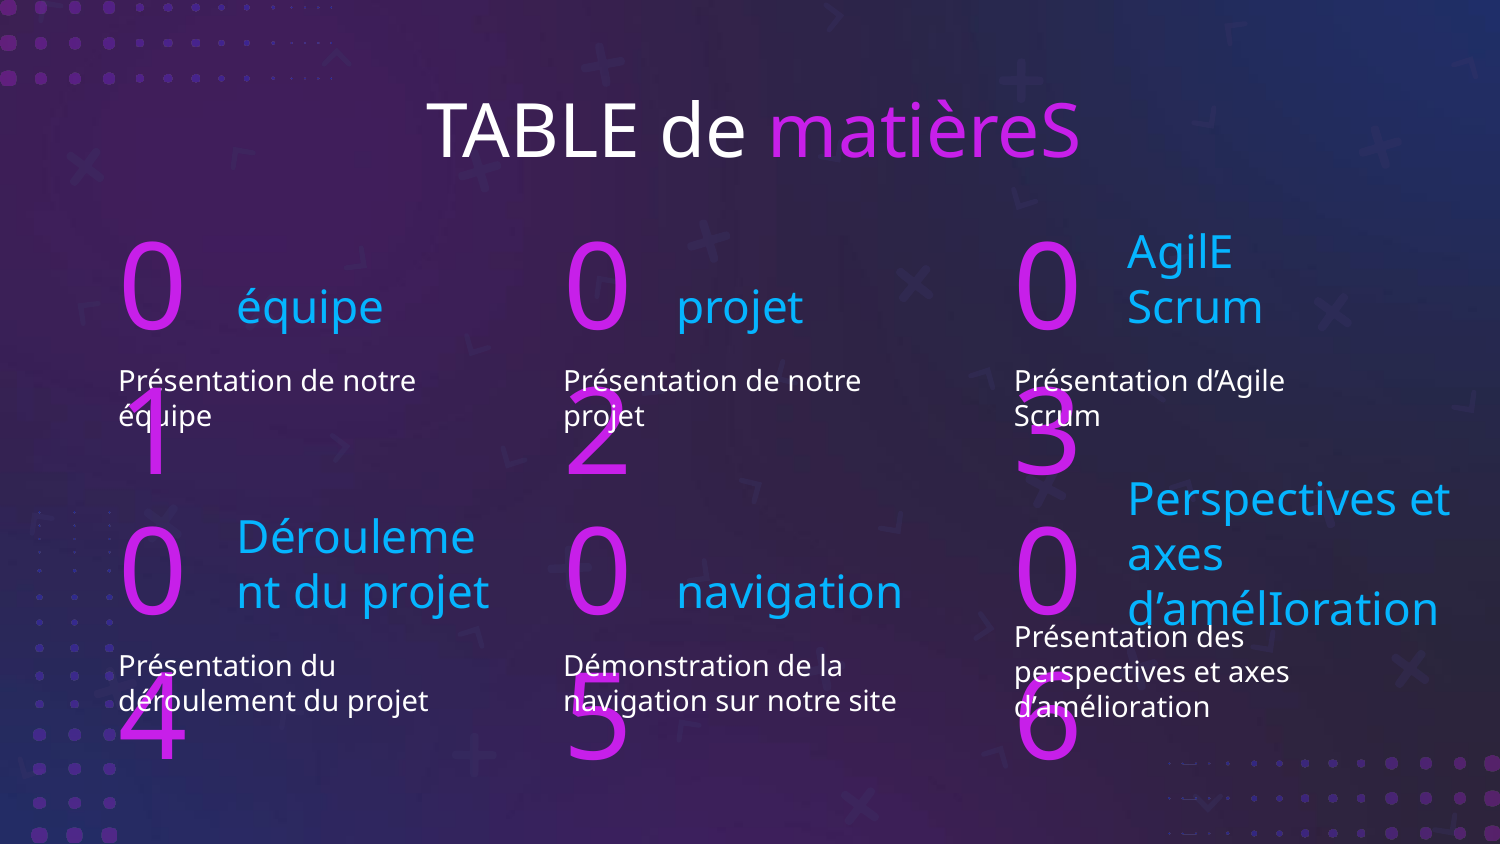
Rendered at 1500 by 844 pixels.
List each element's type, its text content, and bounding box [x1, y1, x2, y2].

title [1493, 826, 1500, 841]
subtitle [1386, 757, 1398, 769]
title projet [676, 272, 937, 333]
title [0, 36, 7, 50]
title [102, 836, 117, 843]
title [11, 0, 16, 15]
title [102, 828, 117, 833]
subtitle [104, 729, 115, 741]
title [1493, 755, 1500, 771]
subtitle Présentation d’Agile Scrum [1013, 330, 1370, 433]
title AgilE Scrum [1127, 272, 1374, 333]
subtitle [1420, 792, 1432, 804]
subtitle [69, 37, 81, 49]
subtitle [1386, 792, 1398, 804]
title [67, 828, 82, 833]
title 05 [563, 493, 699, 615]
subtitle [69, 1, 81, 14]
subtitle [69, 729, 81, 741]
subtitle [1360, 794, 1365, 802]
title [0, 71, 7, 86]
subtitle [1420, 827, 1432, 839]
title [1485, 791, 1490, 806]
title Déroulement du projet [236, 557, 497, 618]
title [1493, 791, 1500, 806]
subtitle Présentation des perspectives et axes d’amélioration [1013, 615, 1390, 724]
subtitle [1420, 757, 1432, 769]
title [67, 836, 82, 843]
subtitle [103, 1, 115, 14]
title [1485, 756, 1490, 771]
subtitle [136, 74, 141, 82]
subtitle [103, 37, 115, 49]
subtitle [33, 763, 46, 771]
title 02 [563, 208, 699, 330]
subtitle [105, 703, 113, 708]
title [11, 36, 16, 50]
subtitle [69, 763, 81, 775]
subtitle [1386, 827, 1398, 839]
subtitle Présentation du déroulement du projet [118, 615, 474, 718]
subtitle Démonstration de la navigation sur notre site [563, 615, 919, 718]
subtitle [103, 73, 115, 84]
title 04 [118, 493, 254, 615]
title 06 [1013, 493, 1149, 615]
title 03 [1013, 208, 1149, 330]
title 01 [118, 208, 254, 342]
title TABLE de matièreS [118, 88, 1390, 167]
subtitle Présentation de notre projet [563, 330, 919, 433]
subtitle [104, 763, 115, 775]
subtitle Présentation de notre équipe [118, 333, 474, 433]
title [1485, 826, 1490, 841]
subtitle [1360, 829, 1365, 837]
title équipe [236, 272, 497, 333]
picture [0, 0, 1500, 844]
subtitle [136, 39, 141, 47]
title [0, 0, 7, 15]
title navigation [676, 557, 937, 618]
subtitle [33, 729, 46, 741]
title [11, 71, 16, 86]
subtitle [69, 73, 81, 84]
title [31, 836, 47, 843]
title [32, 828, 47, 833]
title Perspectives et axes d’amélIoration [1127, 557, 1456, 635]
